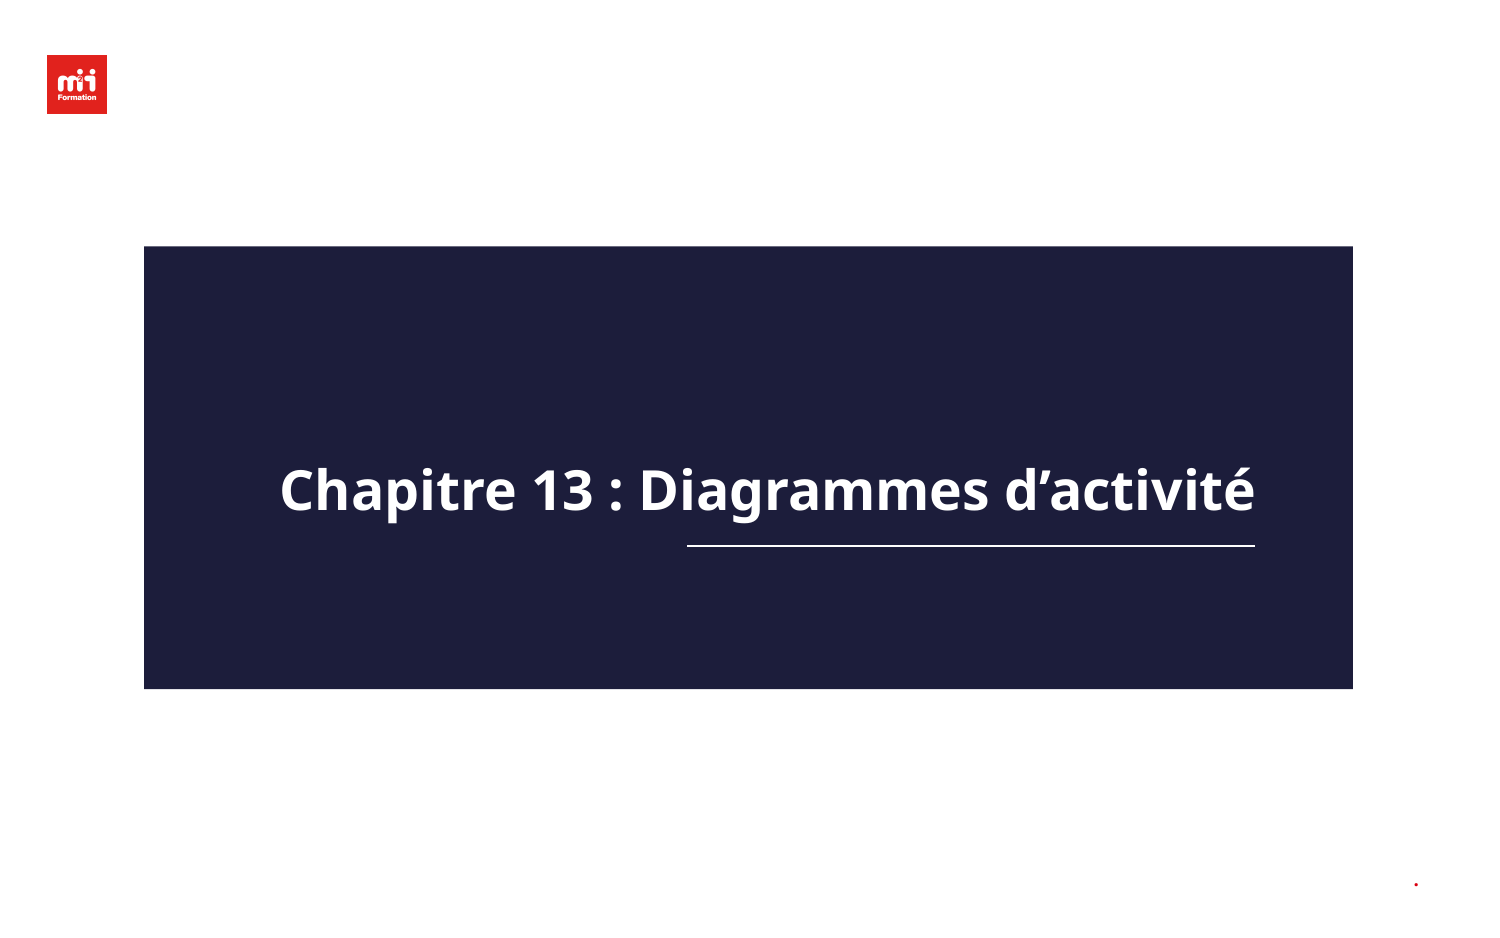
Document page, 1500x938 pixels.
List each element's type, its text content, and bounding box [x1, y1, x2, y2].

title Chapitre 13 : Diagrammes d’activité [225, 447, 1272, 537]
picture [47, 55, 107, 114]
